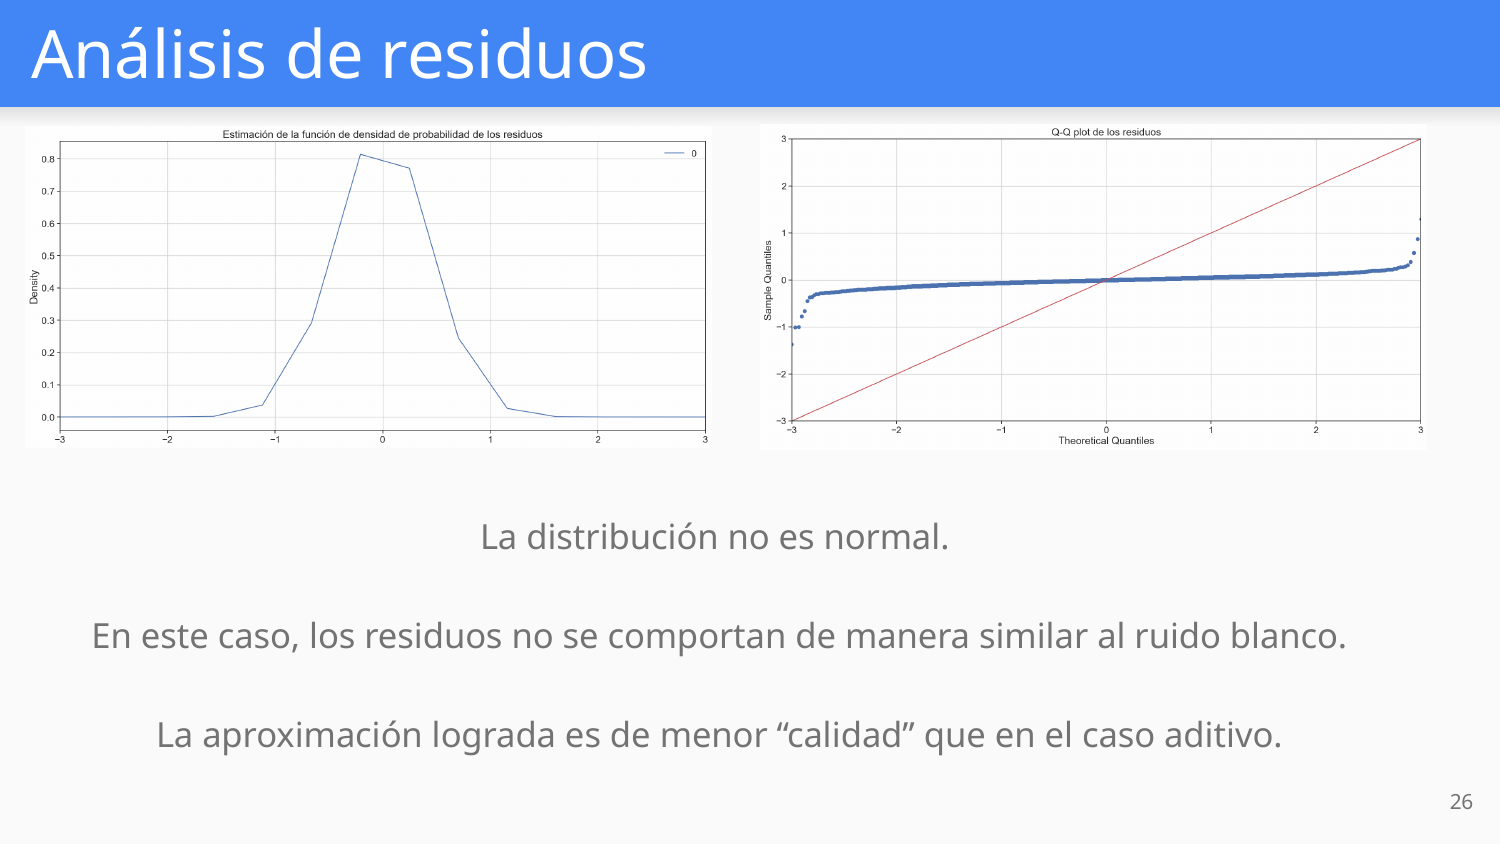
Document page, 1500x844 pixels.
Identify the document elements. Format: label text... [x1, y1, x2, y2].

slide_number 26 [1398, 770, 1489, 835]
title Análisis de residuos [16, 2, 1464, 102]
picture [760, 124, 1428, 450]
text_box La distribución no es normal. En este caso, los residuos no se comportan de manera similar al ruido blanco. La aproximación lograda es de menor “calidad” que en el caso aditivo. [76, 475, 1363, 785]
picture [25, 126, 712, 449]
